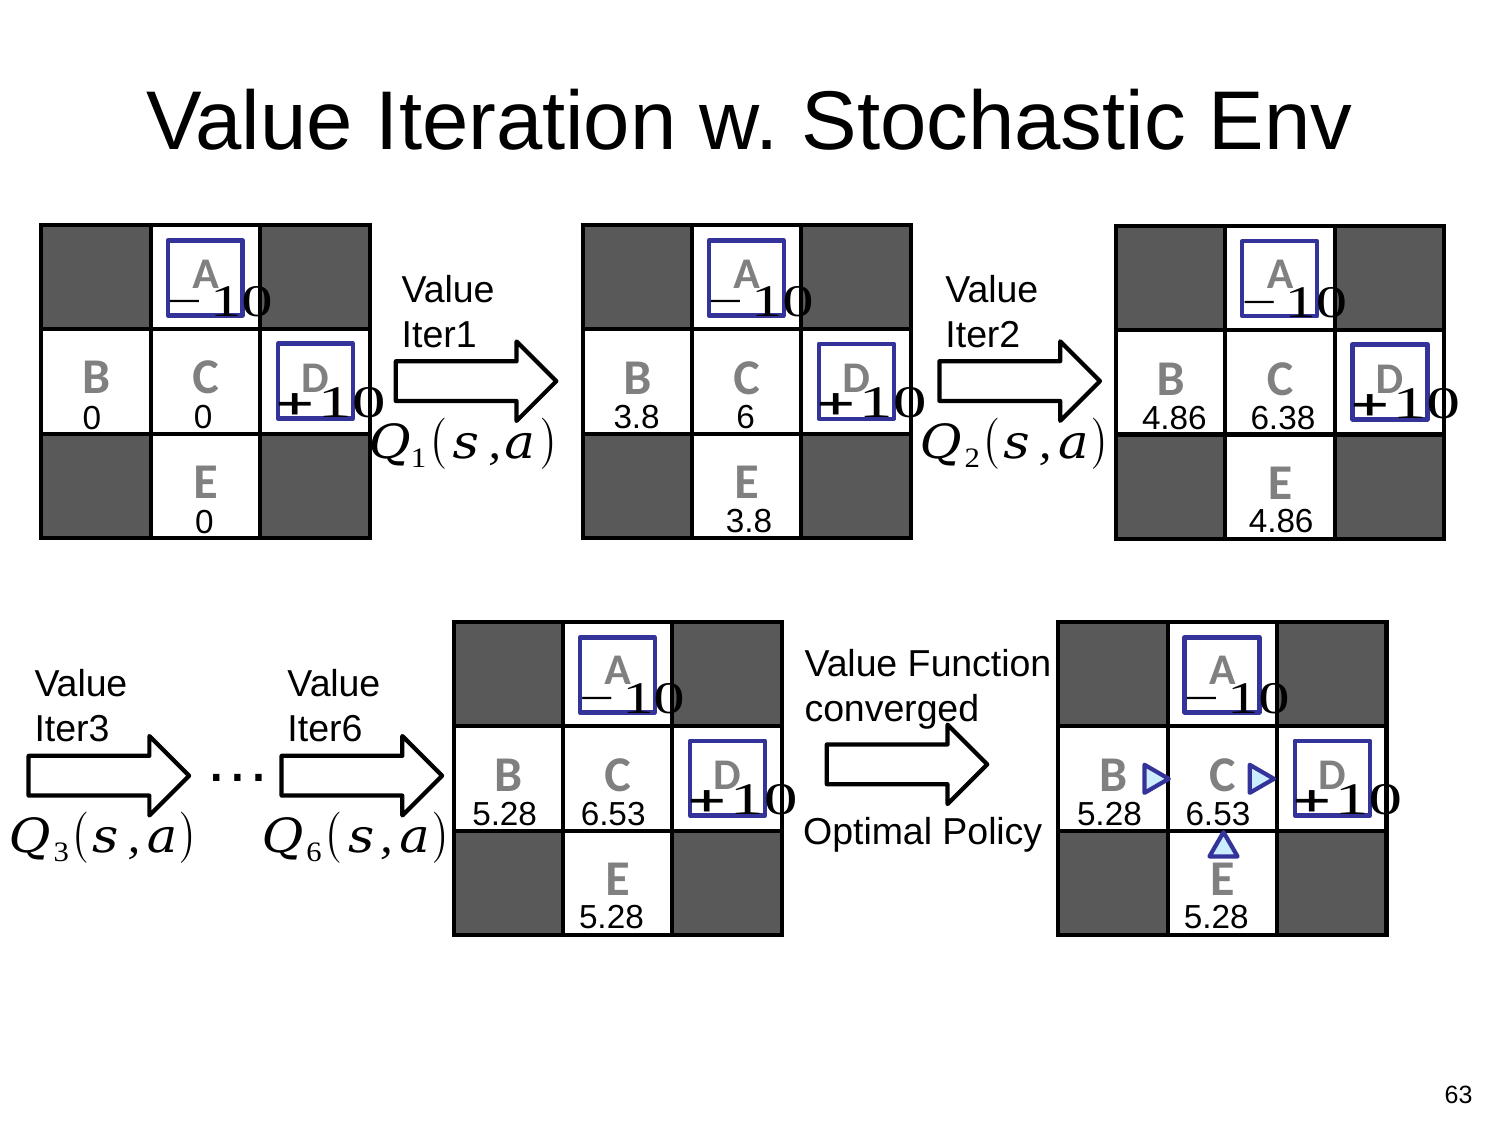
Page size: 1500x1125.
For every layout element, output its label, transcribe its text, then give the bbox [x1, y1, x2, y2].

table_cell E [1170, 833, 1275, 933]
table_header A [1227, 228, 1333, 328]
table_header A [694, 227, 799, 327]
text_box … [190, 707, 287, 803]
text_box [287, 736, 443, 816]
slide_number 63 [1137, 1070, 1488, 1112]
text_box Value Iter1 [386, 257, 510, 363]
table_cell D [1337, 332, 1442, 432]
table_cell [1118, 437, 1223, 537]
table_header [1279, 624, 1384, 724]
text_box [276, 341, 355, 421]
table_cell D [803, 331, 909, 432]
text_box Value Iter6 [272, 652, 396, 757]
text_box [1207, 839, 1240, 859]
table_header A [1170, 624, 1275, 724]
table_header [585, 227, 690, 327]
table_header [1337, 228, 1442, 328]
text_box [826, 737, 988, 805]
text_box 6 [721, 388, 770, 443]
table_header [674, 624, 780, 724]
text_box 0 [179, 387, 247, 443]
text_box [1350, 342, 1430, 422]
text_box [1247, 762, 1277, 786]
table_cell [1279, 833, 1384, 933]
text_box 5.28 [1062, 784, 1157, 839]
table_header A [153, 227, 258, 327]
table_cell C [1170, 728, 1275, 784]
text_box [578, 635, 657, 715]
text_box [1142, 762, 1171, 789]
text_box [939, 341, 1100, 421]
table_cell D [674, 728, 780, 829]
table_header [1060, 624, 1166, 724]
table_cell D [1279, 728, 1384, 829]
text_box [1182, 635, 1262, 715]
table_header [43, 227, 149, 327]
text_box [688, 739, 767, 818]
text_box 6.53 [565, 784, 661, 839]
title Value Iteration w. Stochastic Env [74, 44, 1426, 188]
text_box 6.38 [1235, 388, 1331, 444]
table_cell E [1227, 437, 1333, 537]
table_cell B [585, 331, 690, 432]
table_header [803, 227, 909, 327]
table_cell [262, 436, 368, 536]
table_cell E [694, 436, 799, 536]
text_box [707, 238, 786, 318]
table_cell [674, 833, 780, 933]
table_cell B [1118, 332, 1223, 432]
table_header [456, 624, 561, 724]
text_box [1293, 739, 1372, 818]
text_box 3.8 [598, 388, 675, 443]
text_box [817, 342, 896, 421]
text_box 5.28 [1169, 887, 1264, 943]
text_box 6.53 [1170, 784, 1266, 839]
text_box Value Iter2 [930, 257, 1054, 363]
text_box 4.86 [1127, 388, 1222, 444]
table_cell D [262, 331, 368, 432]
table_cell [456, 833, 561, 933]
text_box Value Function converged [789, 631, 1067, 737]
table_cell E [565, 833, 670, 933]
table_cell [1337, 437, 1442, 537]
table_cell C [153, 331, 258, 432]
table_cell C [1227, 332, 1333, 432]
text_box 4.86 [1234, 492, 1329, 547]
table_header A [565, 624, 670, 724]
table_cell B [1060, 728, 1166, 829]
text_box [28, 736, 190, 816]
table_cell [803, 436, 909, 536]
text_box 0 [67, 388, 117, 444]
text_box Value Iter3 [19, 652, 143, 757]
text_box [395, 341, 557, 421]
table_cell E [153, 436, 258, 536]
table_cell [1060, 833, 1166, 933]
table_cell B [43, 331, 149, 432]
table_cell C [1266, 782, 1275, 829]
table_cell C [565, 728, 670, 829]
table_header [1118, 228, 1223, 328]
text_box 5.28 [564, 887, 659, 943]
text_box 3.8 [711, 491, 788, 547]
text_box [166, 238, 245, 318]
text_box 0 [180, 493, 229, 548]
table_cell [43, 436, 149, 536]
table_cell B [456, 728, 561, 829]
table_cell [585, 436, 690, 536]
table_cell C [694, 331, 799, 432]
text_box [1240, 239, 1319, 318]
table_header [262, 227, 368, 327]
text_box 5.28 [457, 784, 552, 839]
